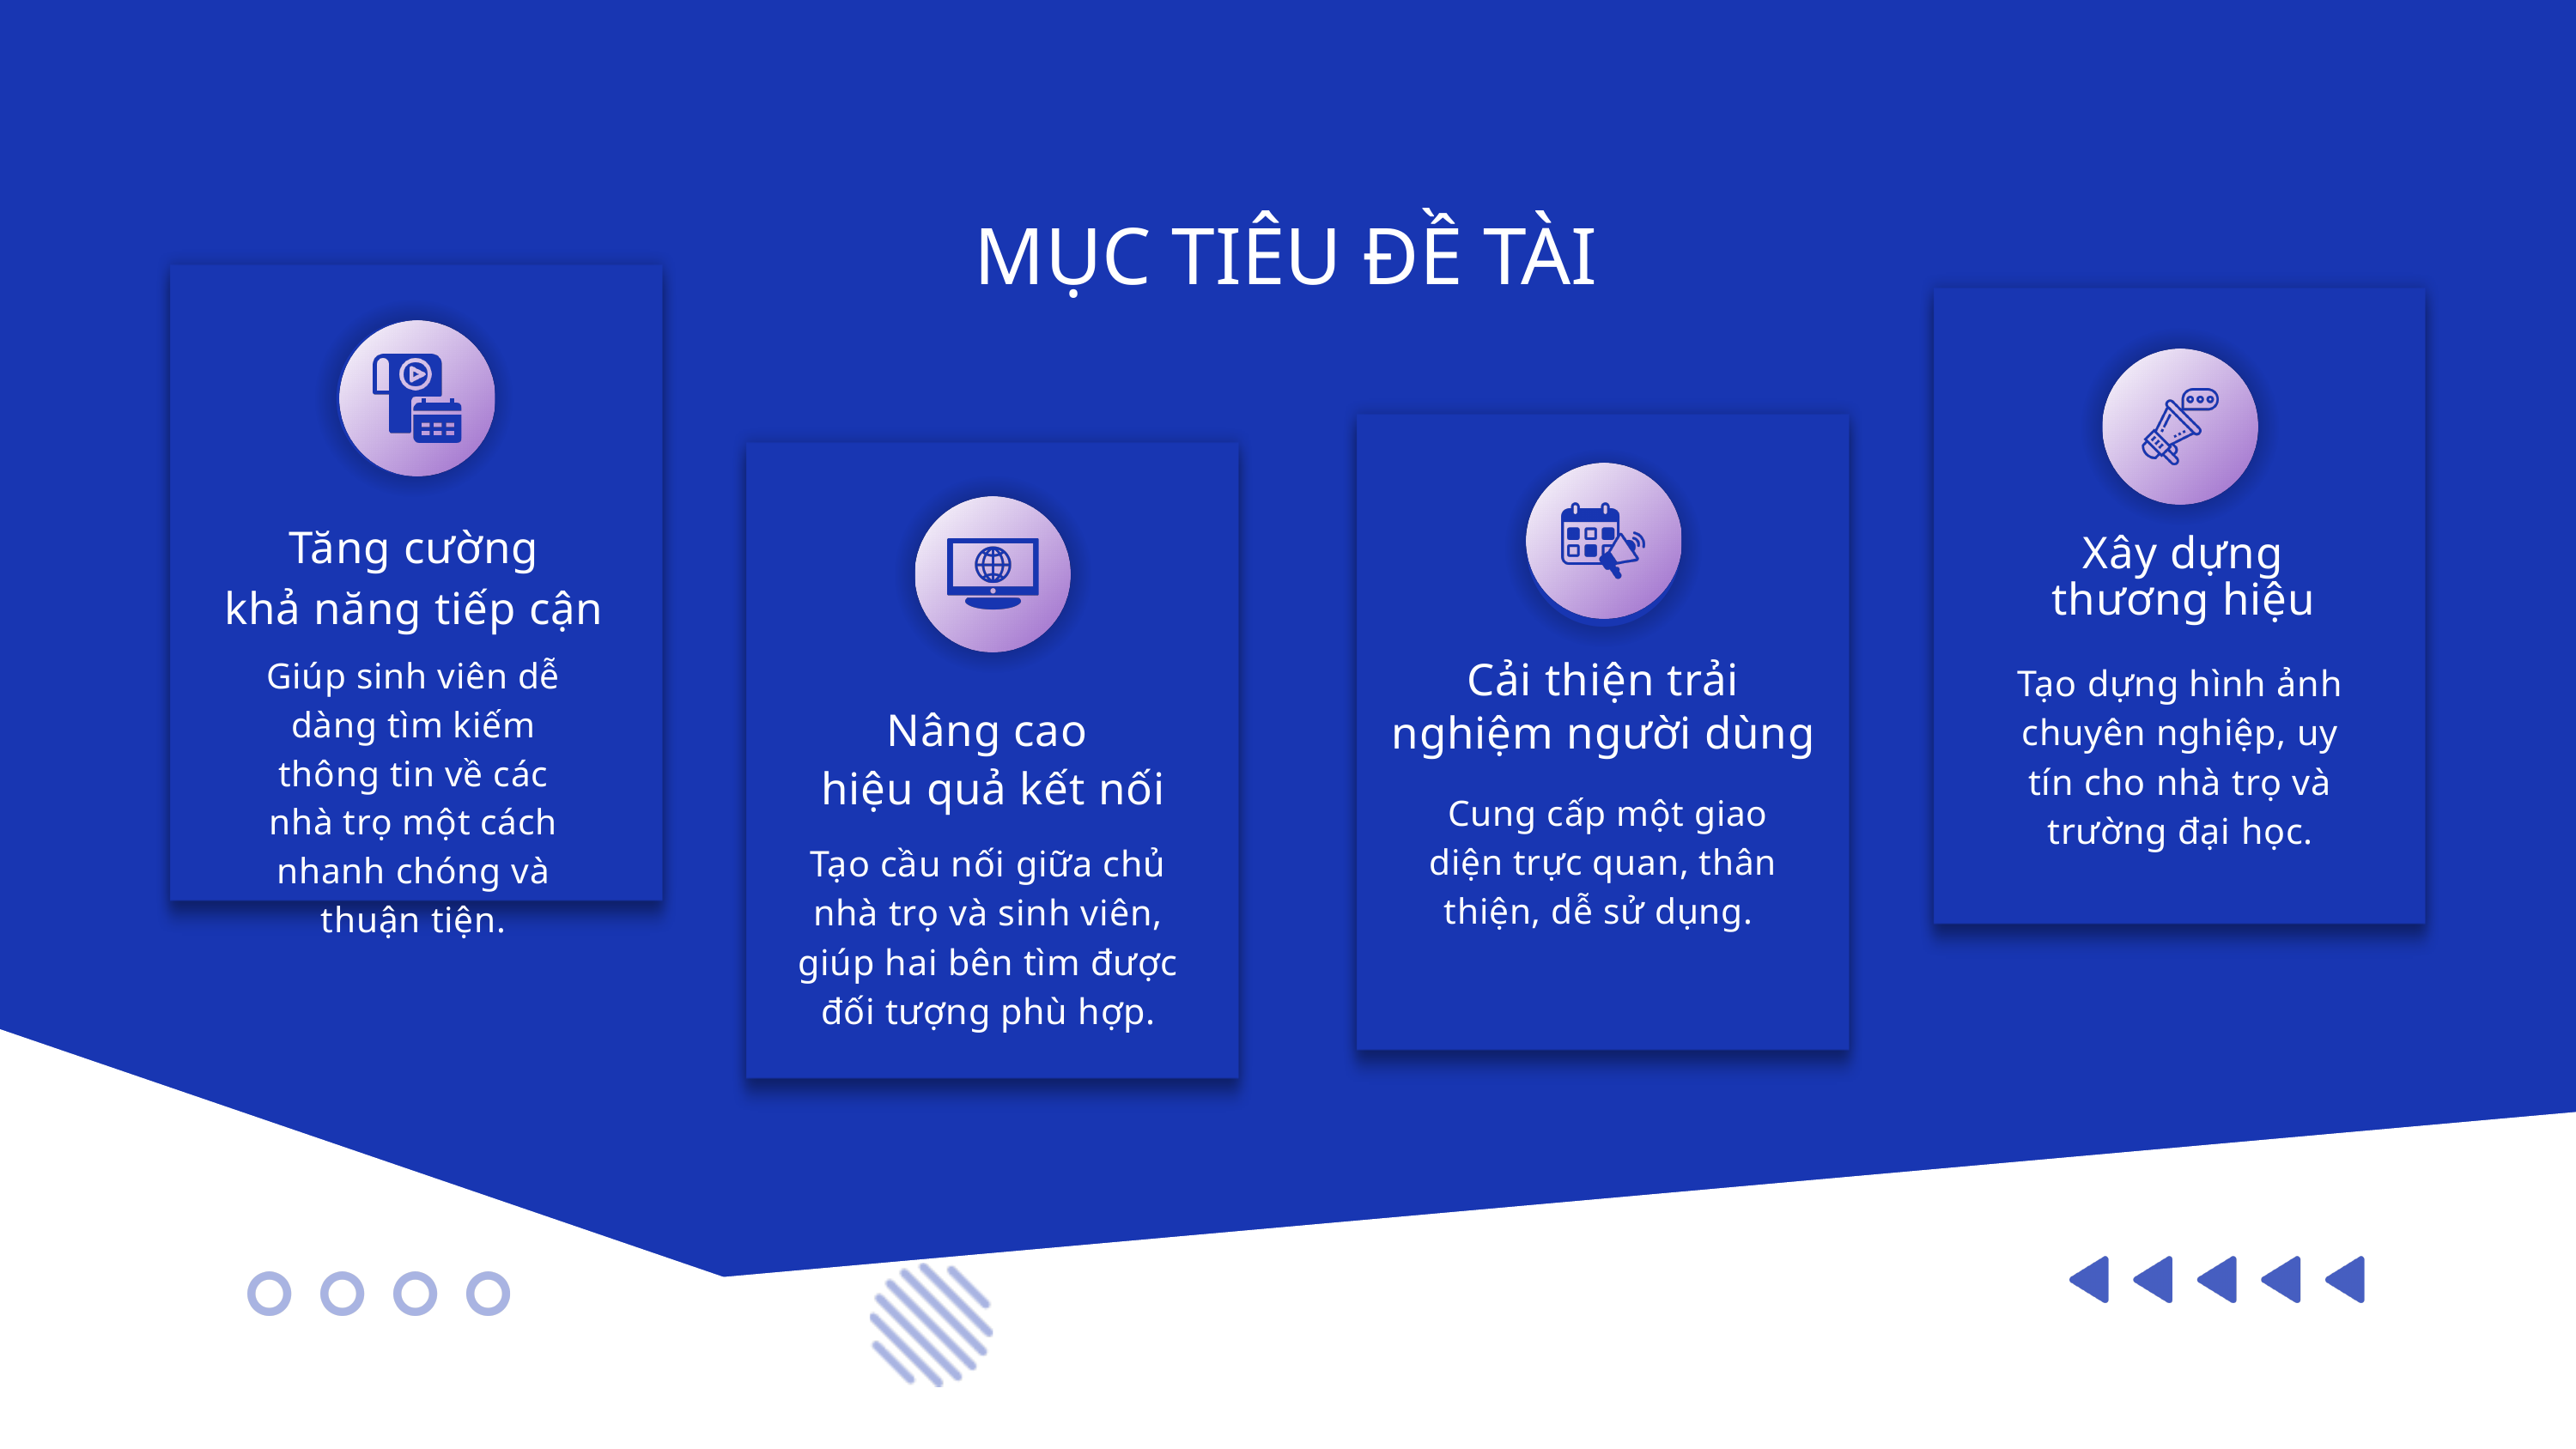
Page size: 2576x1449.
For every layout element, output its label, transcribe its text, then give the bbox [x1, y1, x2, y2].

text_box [0, 1219, 325, 1449]
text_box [1342, 398, 1865, 1085]
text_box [155, 249, 678, 936]
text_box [732, 427, 1255, 1114]
text_box MỤC TIÊU ĐỀ TÀI [968, 191, 1604, 300]
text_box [329, 1201, 2576, 1449]
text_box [1919, 272, 2442, 960]
